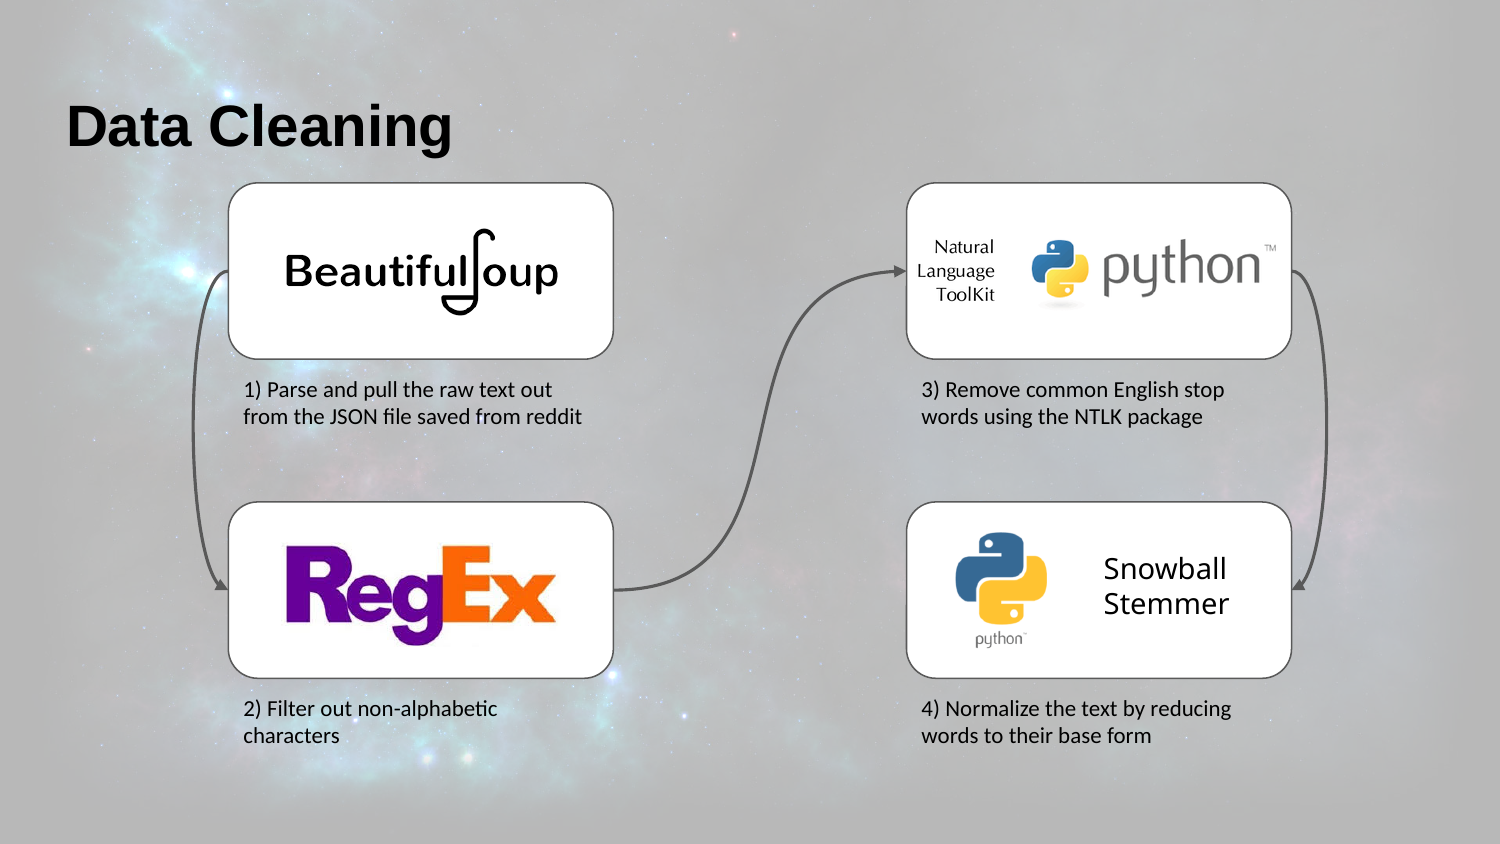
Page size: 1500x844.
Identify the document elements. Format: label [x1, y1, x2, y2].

text_box [906, 501, 1292, 679]
text_box [228, 182, 614, 360]
text_box [613, 270, 907, 591]
text_box [906, 182, 1292, 360]
picture [0, 0, 1500, 844]
text_box [228, 501, 614, 679]
